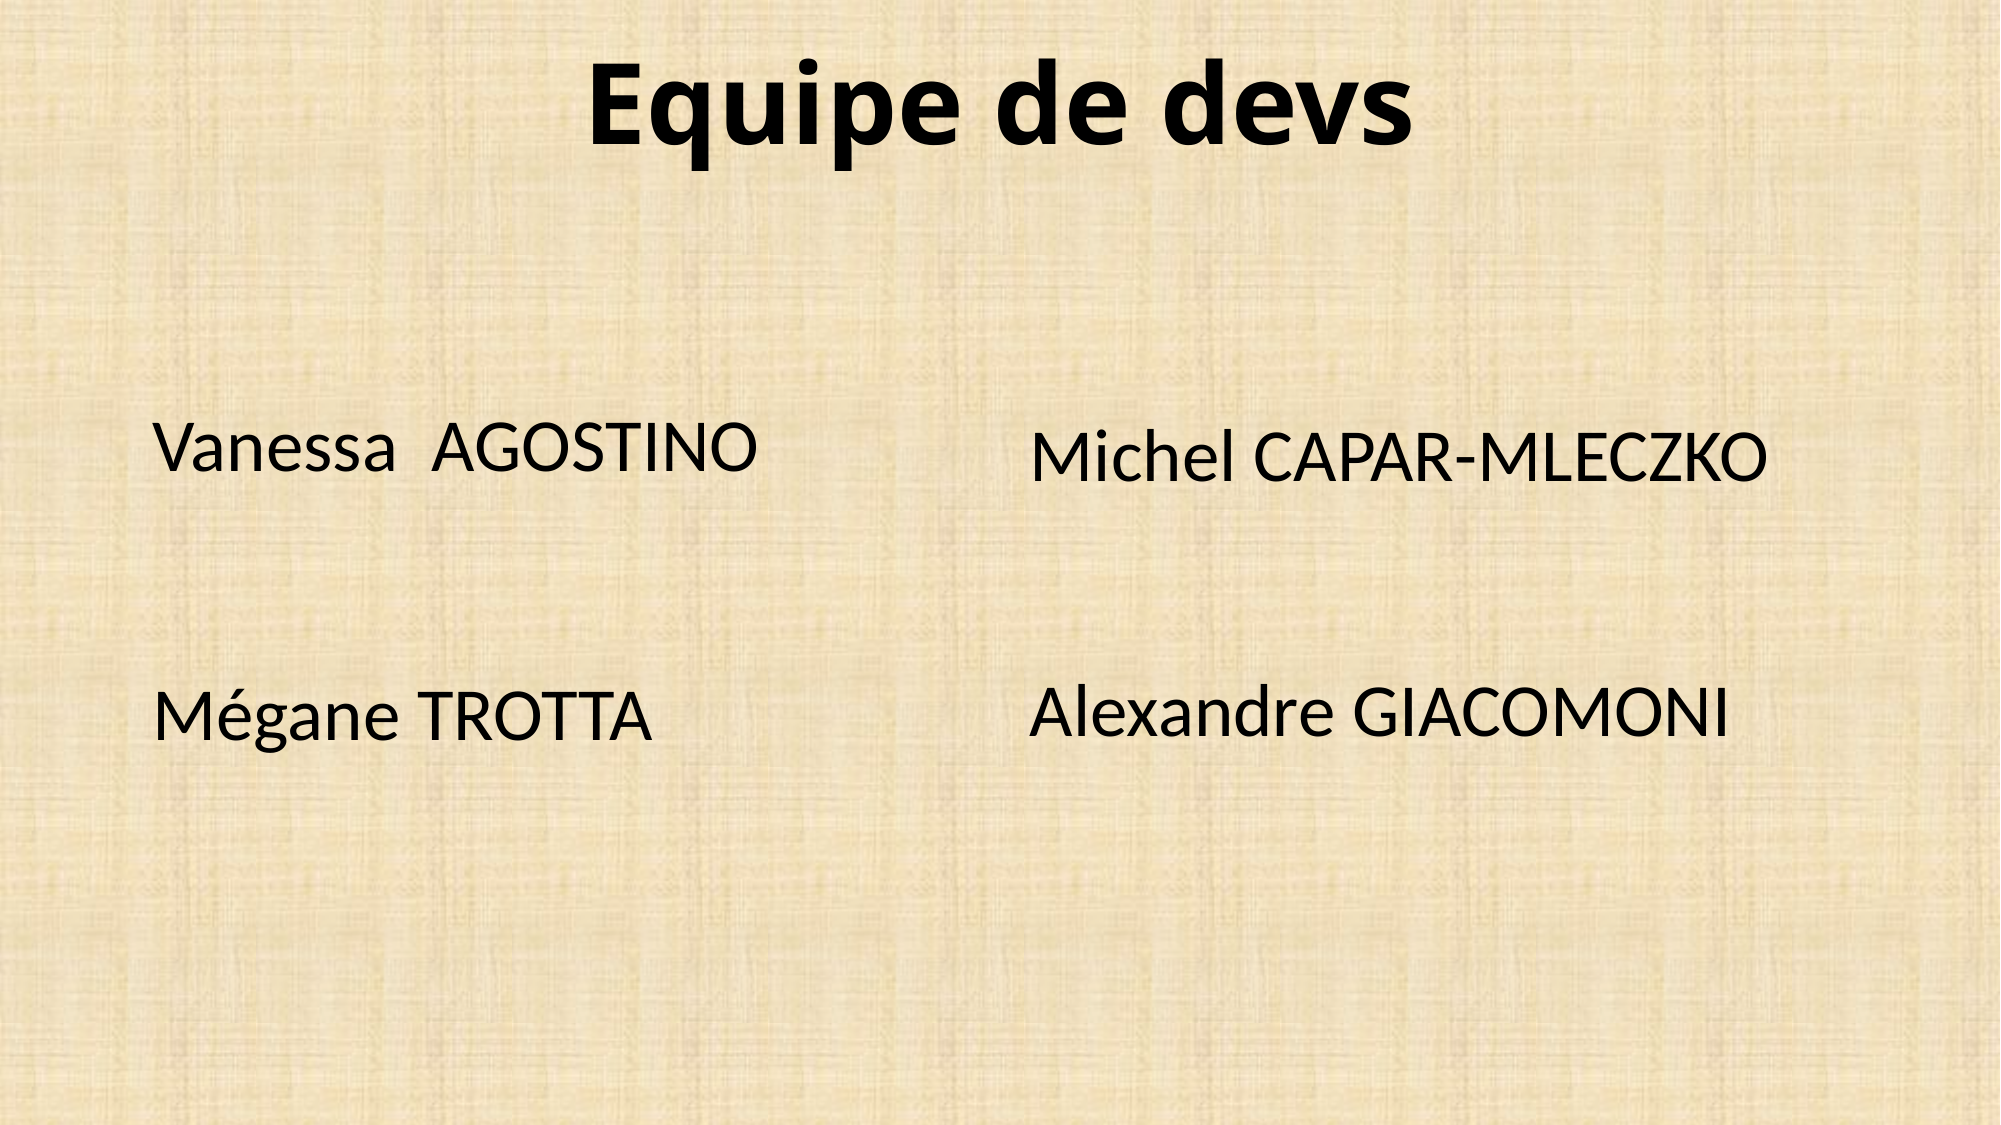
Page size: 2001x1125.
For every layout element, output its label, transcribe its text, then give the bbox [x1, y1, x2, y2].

text_box Michel CAPAR-MLECZKO Alexandre GIACOMONI [1015, 398, 1929, 894]
list Vanessa AGOSTINO Mégane TROTTA [137, 398, 853, 1113]
title Equipe de devs [137, 0, 1863, 218]
